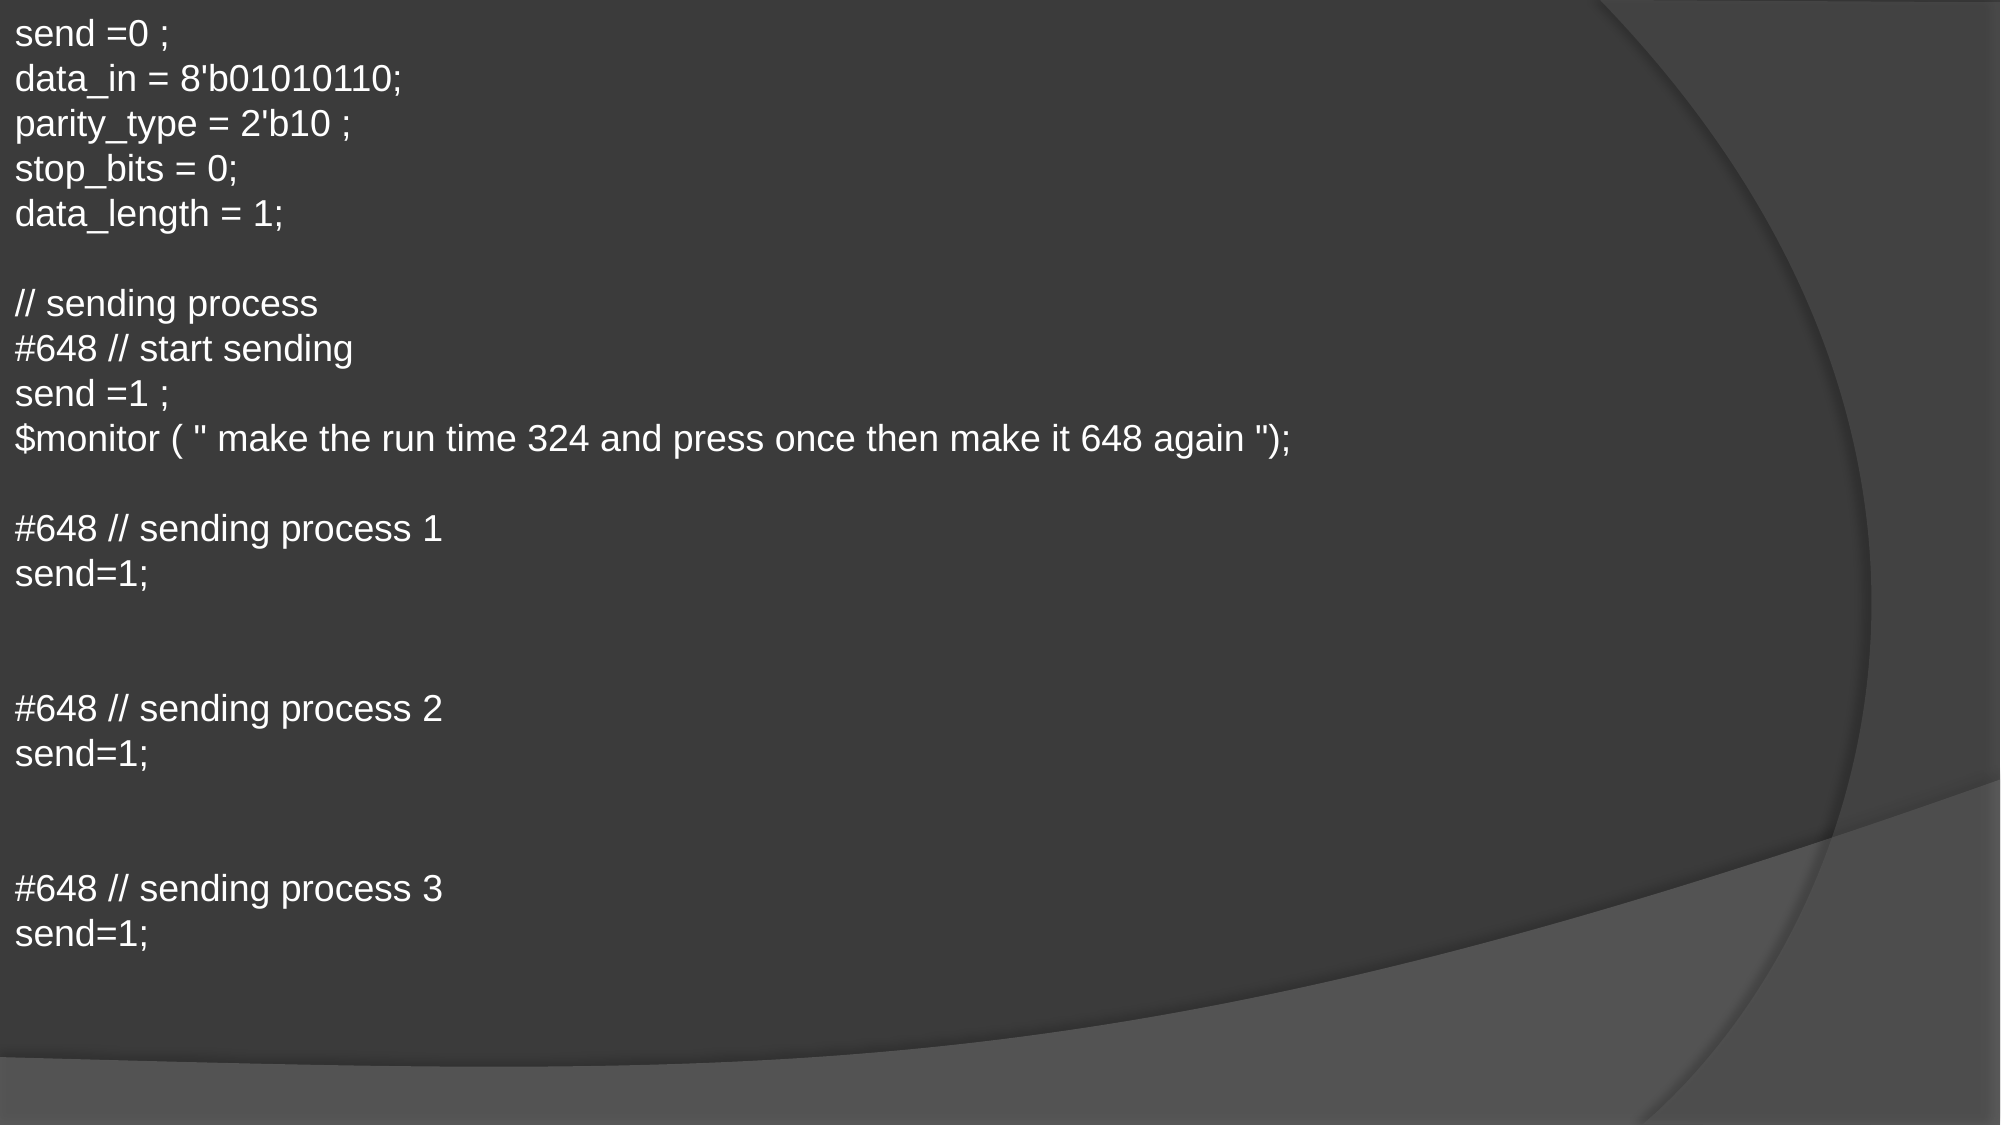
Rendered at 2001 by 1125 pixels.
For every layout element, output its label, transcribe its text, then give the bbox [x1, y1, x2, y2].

text_box send =0 ; data_in = 8'b01010110; parity_type = 2'b10 ; stop_bits = 0; data_length = 1; // sending process #648 // start sending send =1 ; $monitor ( " make the run time 324 and press once then make it 648 again "); #648 // sending process 1 send=1; #648 // sending process 2 send=1; #648 // sending process 3 send=1; [0, 2, 2000, 962]
